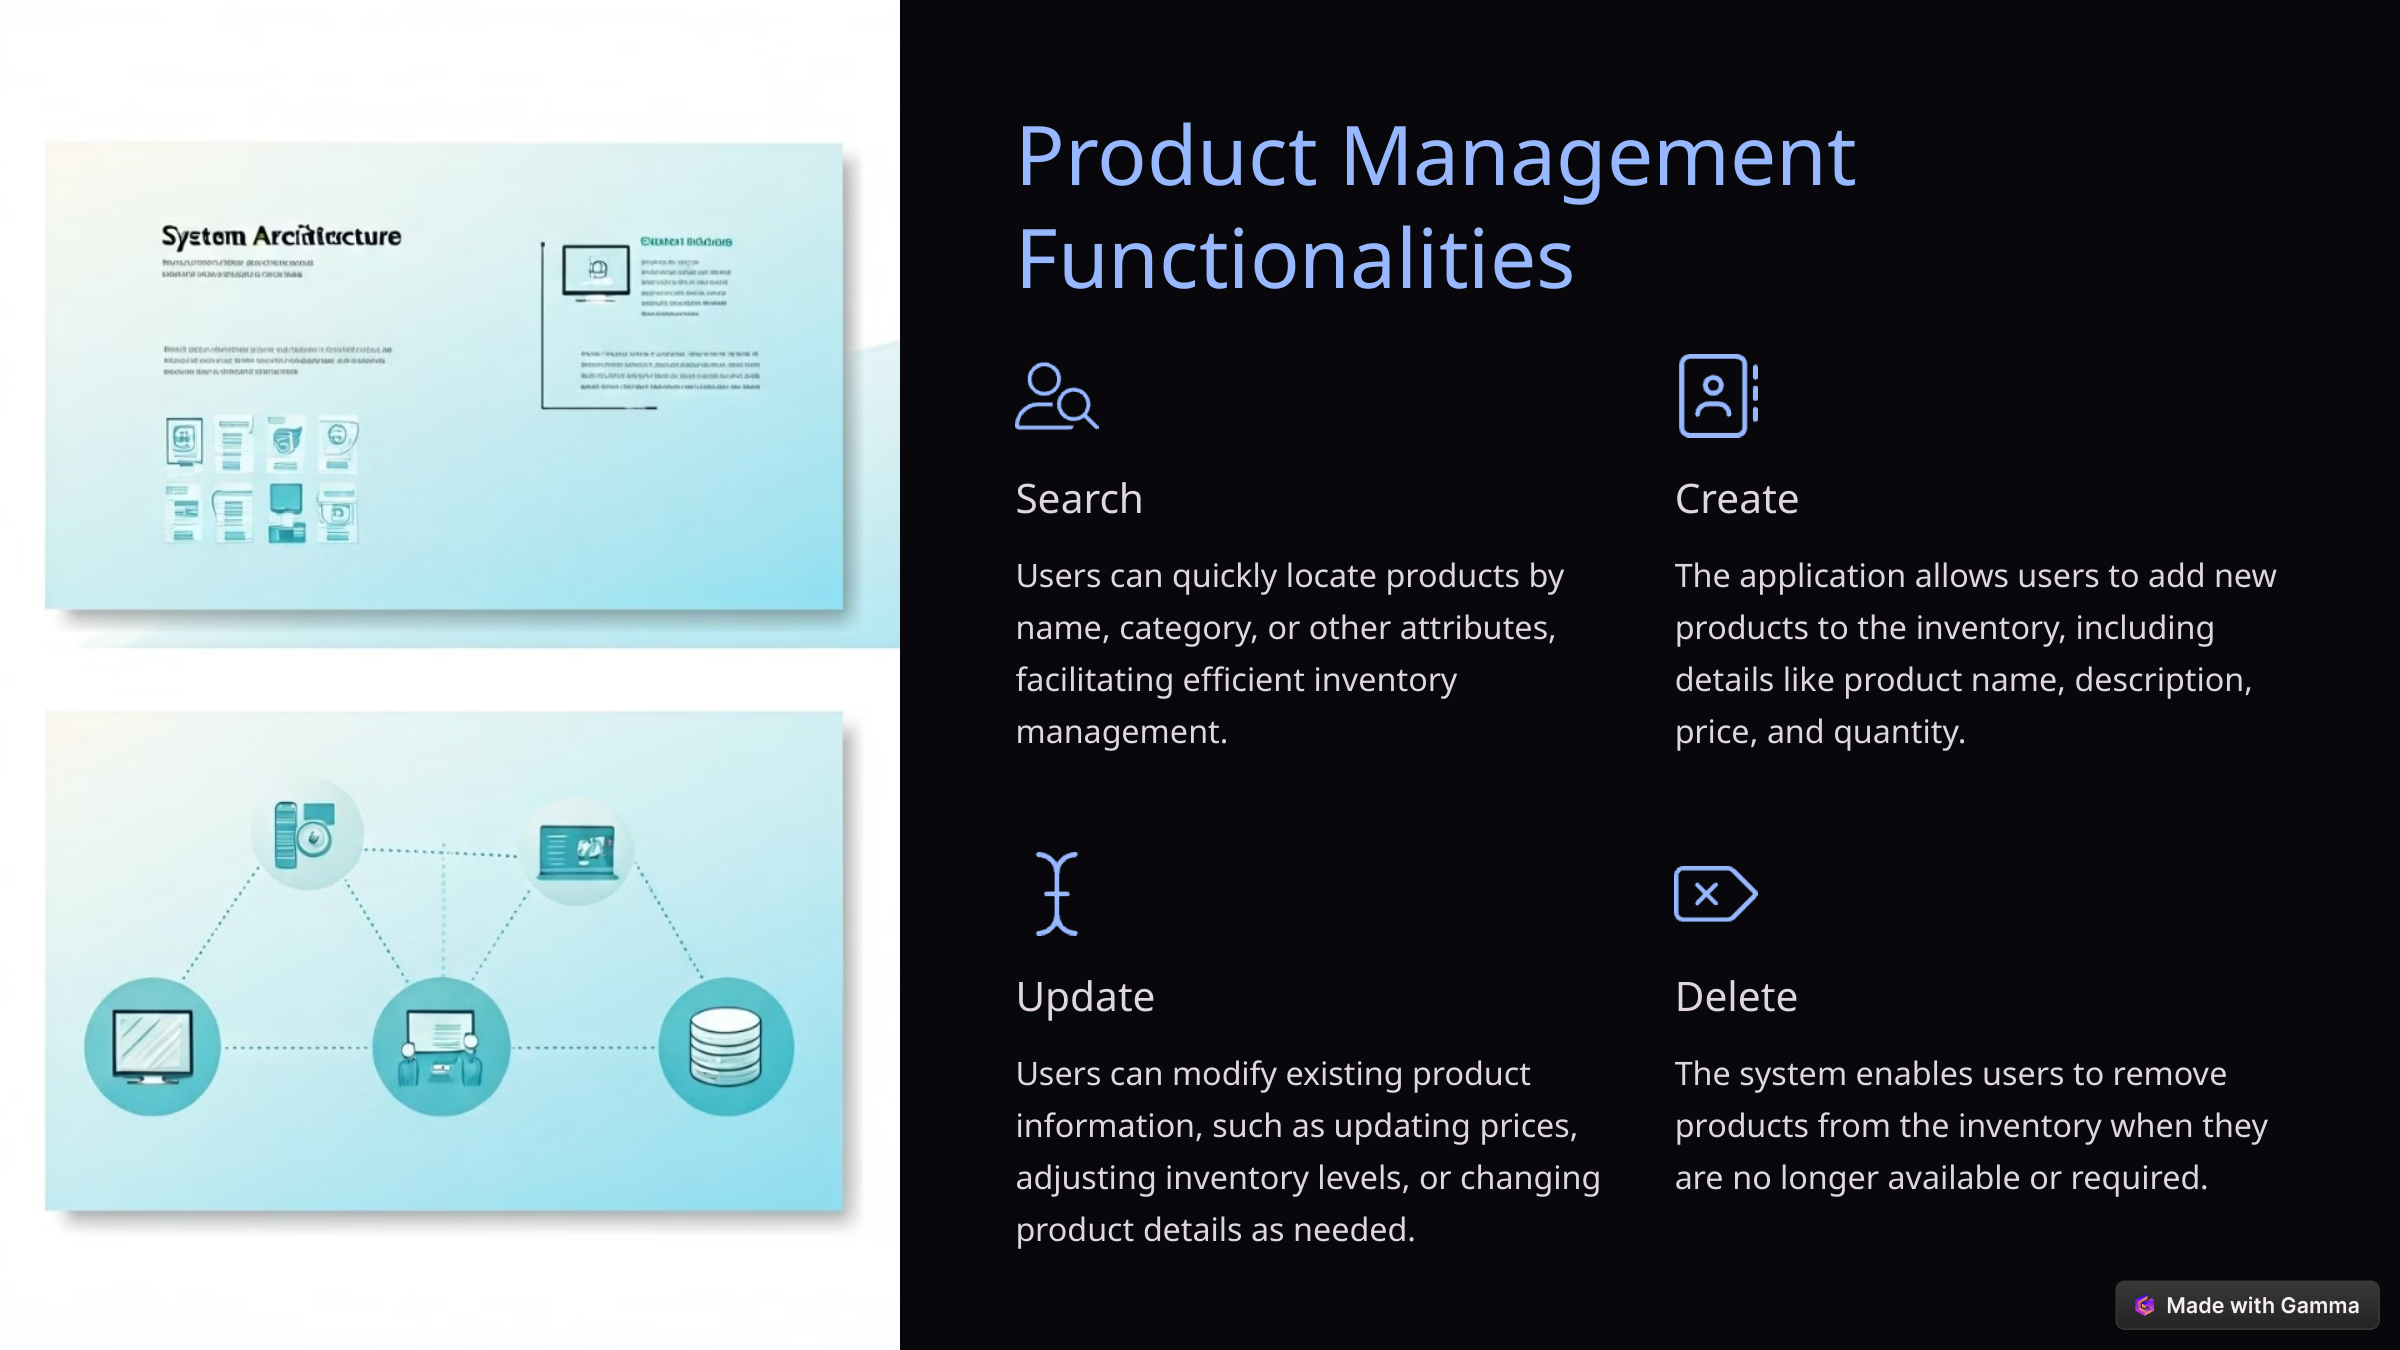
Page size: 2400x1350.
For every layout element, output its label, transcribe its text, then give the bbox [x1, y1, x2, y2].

text_box Delete [1674, 968, 2088, 1021]
text_box The system enables users to remove products from the inventory when they are no longer available or required. [1674, 1039, 2285, 1199]
picture [0, 0, 900, 1350]
text_box Users can quickly locate products by name, category, or other attributes, facilitating efficient inventory management. [1015, 541, 1626, 754]
text_box Search [1015, 470, 1429, 523]
text_box Product Management Functionalities [1015, 98, 2285, 306]
picture [1015, 354, 1099, 438]
text_box Create [1674, 470, 2088, 523]
picture [2106, 1271, 2389, 1339]
picture [1674, 354, 1758, 438]
picture [1015, 852, 1099, 936]
text_box The application allows users to add new products to the inventory, including details like product name, description, price, and quantity. [1674, 541, 2285, 754]
text_box Users can modify existing product information, such as updating prices, adjusting inventory levels, or changing product details as needed. [1015, 1039, 1626, 1252]
picture [1674, 852, 1758, 936]
text_box Update [1015, 968, 1429, 1021]
